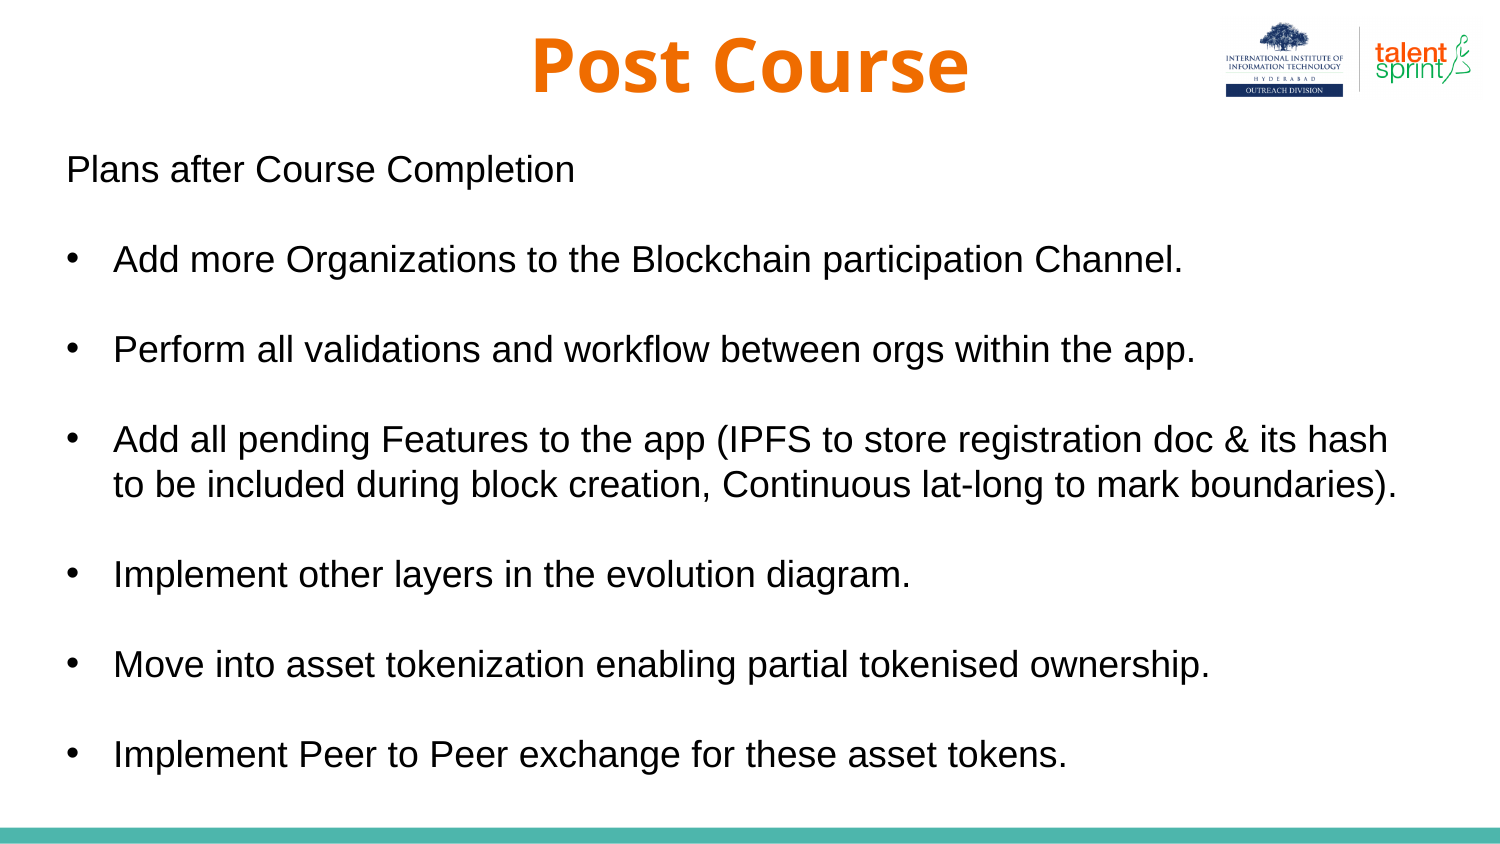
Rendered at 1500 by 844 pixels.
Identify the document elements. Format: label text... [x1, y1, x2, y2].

picture [1449, 16, 1483, 100]
text_box Plans after Course Completion Add more Organizations to the Blockchain participation Channel. Perform all validations and workflow between orgs within the app. Add all pending Features to the app (IPFS to store registration doc & its hash to be included during block creation, Continuous lat-long to mark boundaries). Implement other layers in the evolution diagram. Move into asset tokenization enabling partial tokenised ownership. Implement Peer to Peer exchange for these asset tokens. [51, 129, 1432, 787]
title Post Course [51, 2, 1449, 119]
